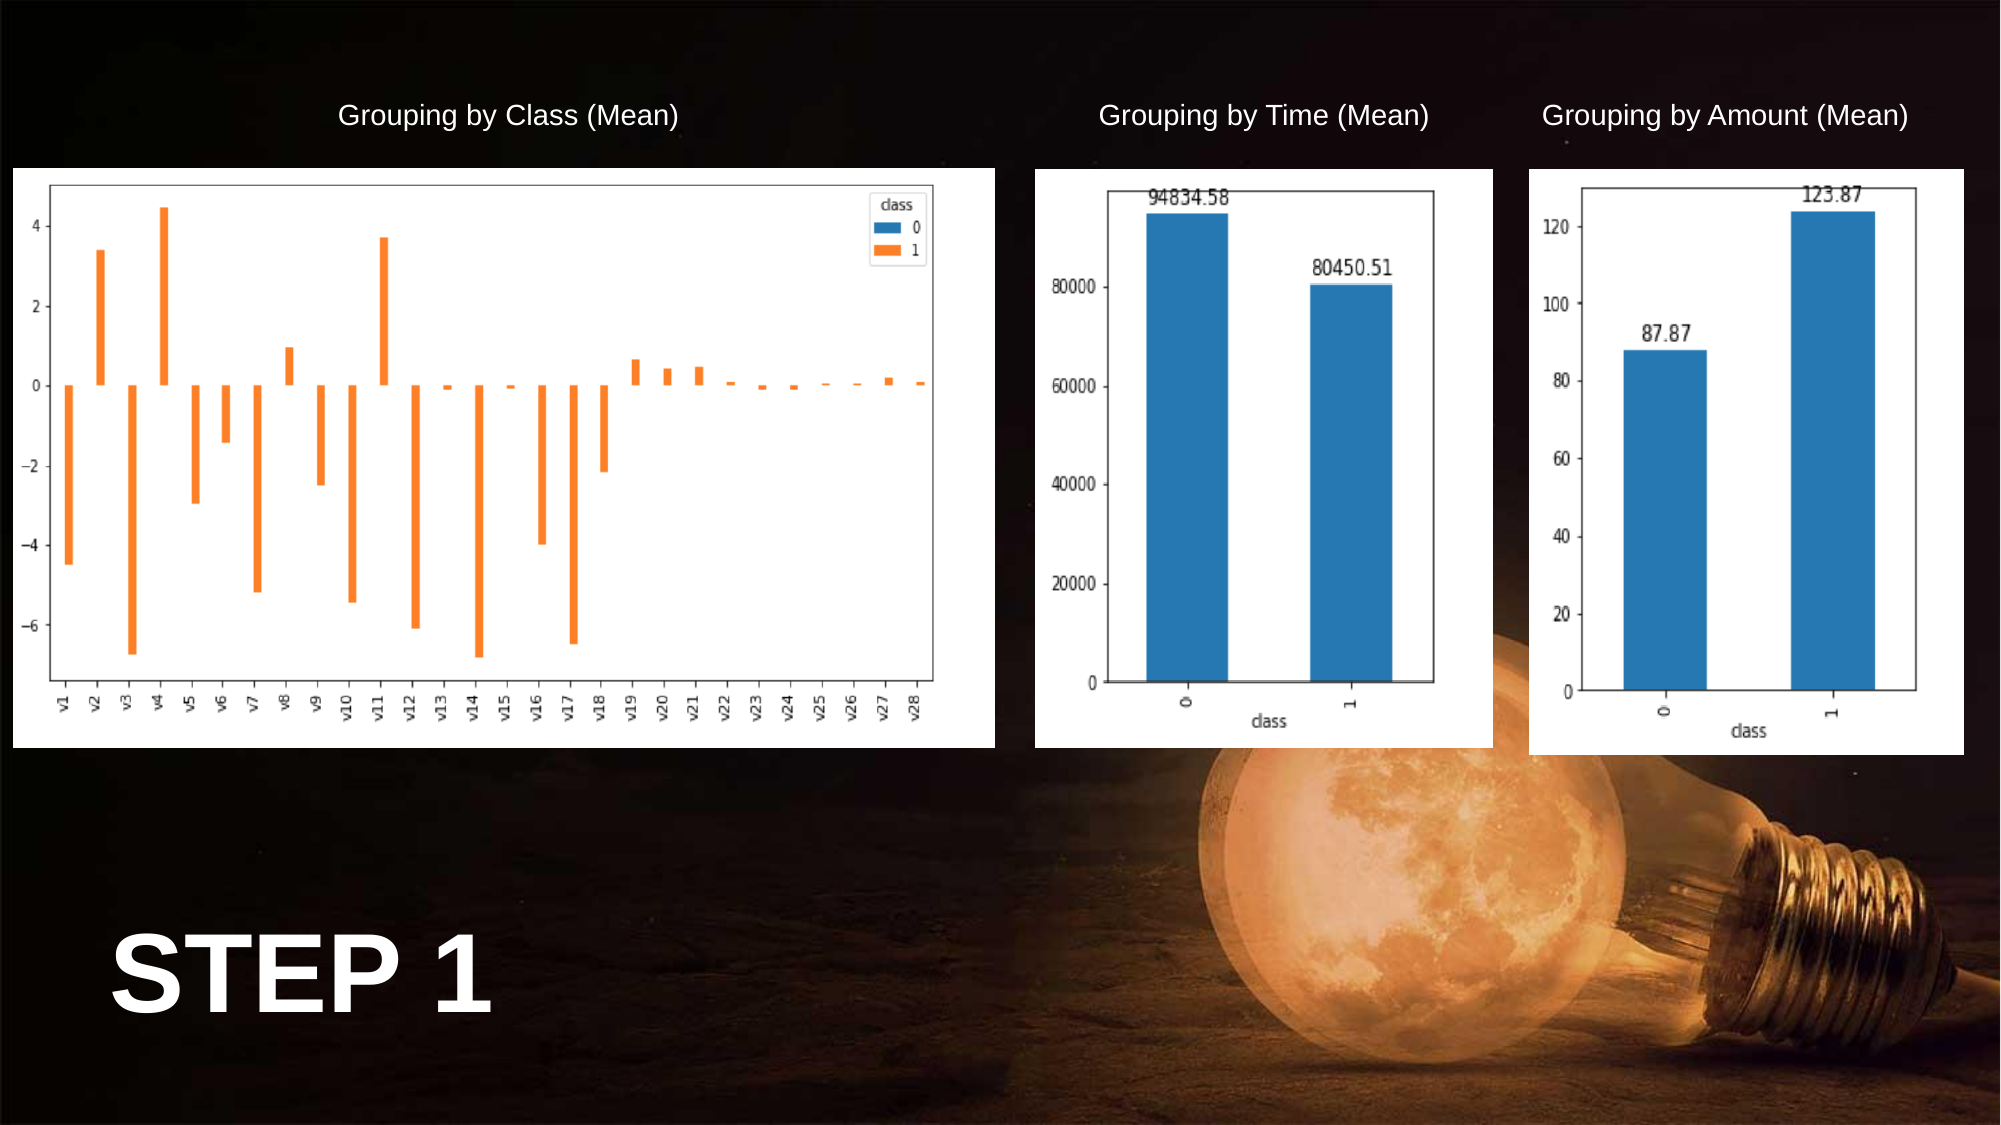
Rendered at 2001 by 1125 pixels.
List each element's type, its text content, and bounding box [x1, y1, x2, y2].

text_box Grouping by Time (Mean) [1026, 81, 1488, 147]
text_box STEP 1 [42, 892, 510, 1042]
picture [0, 0, 2001, 1125]
text_box Grouping by Amount (Mean) [1488, 81, 1964, 147]
text_box Grouping by Class (Mean) [253, 81, 765, 147]
